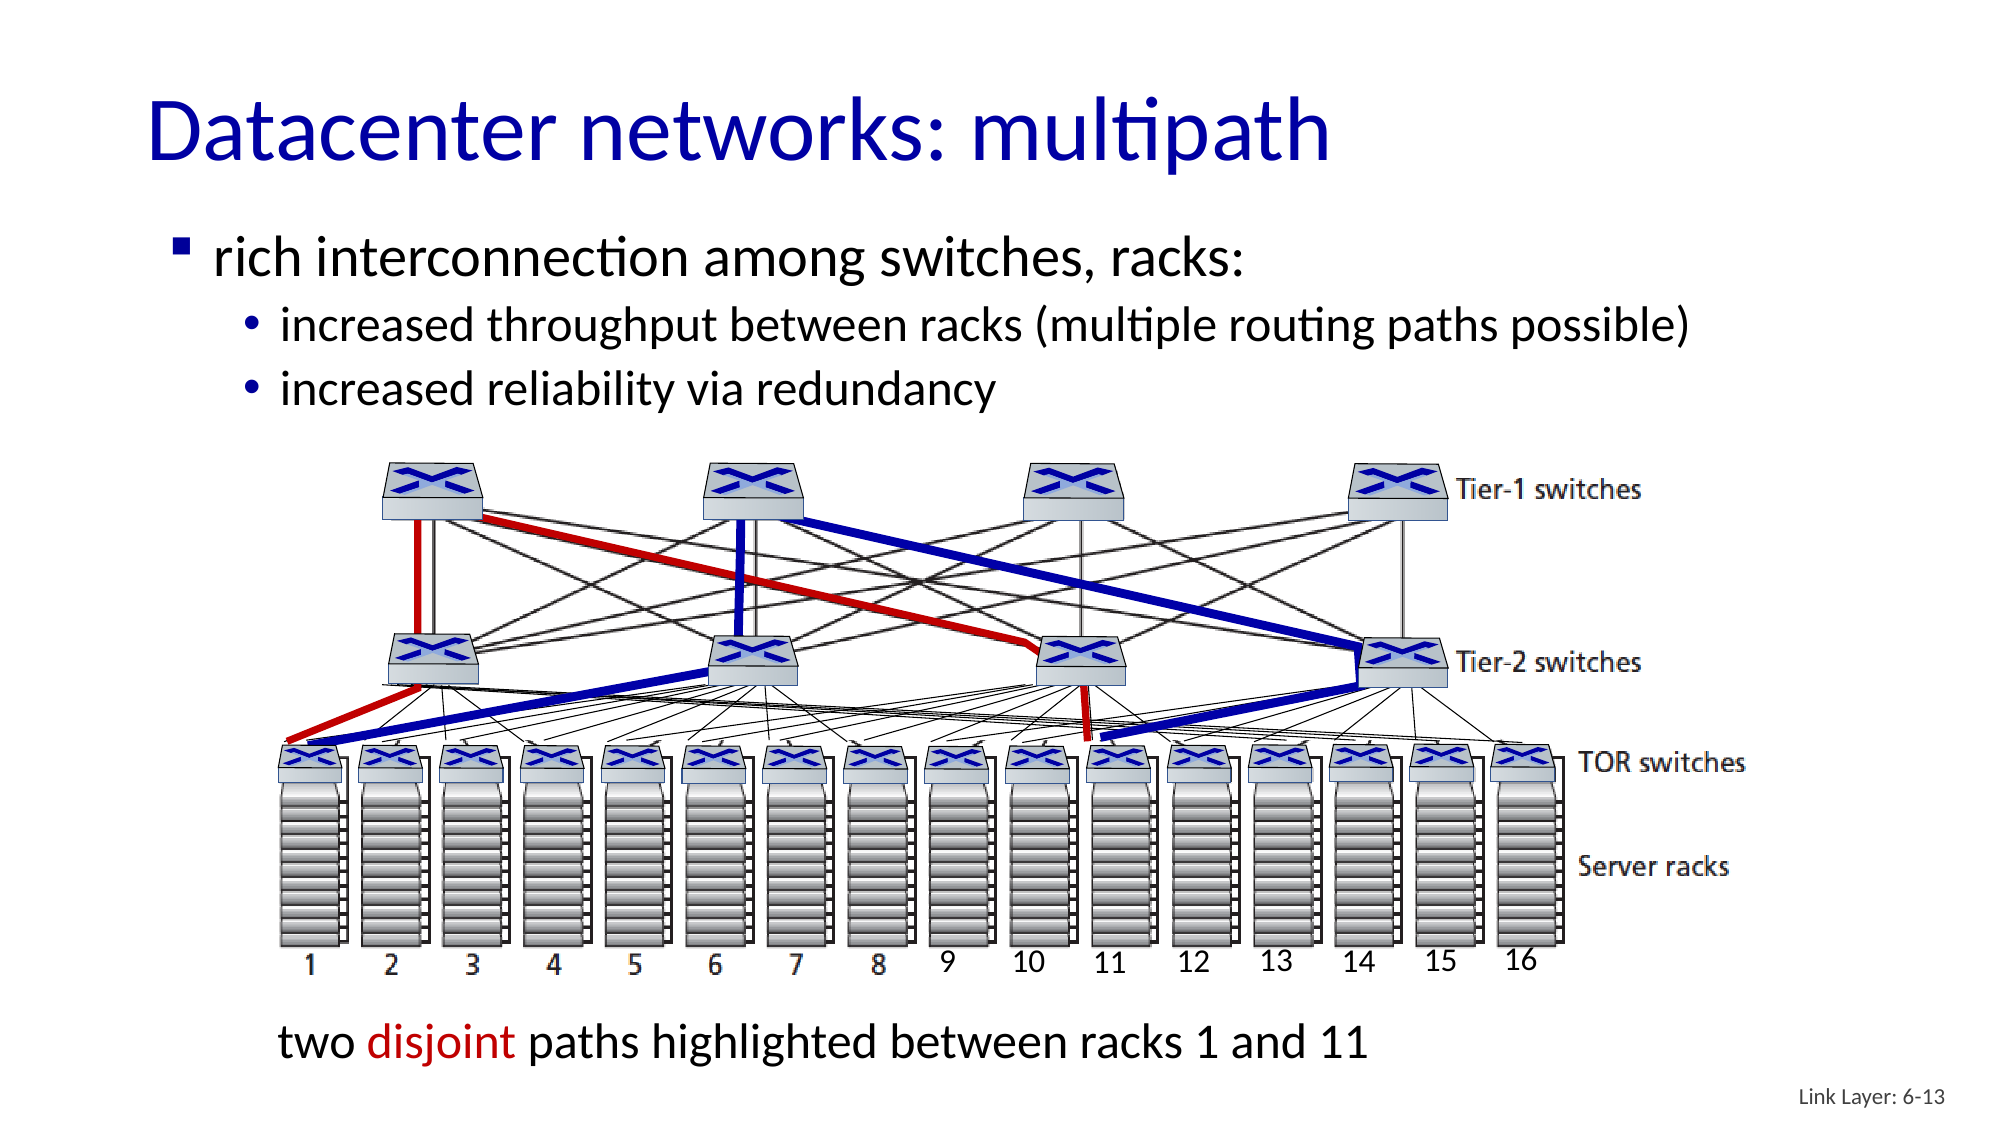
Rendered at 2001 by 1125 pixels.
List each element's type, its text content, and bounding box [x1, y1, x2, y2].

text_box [762, 746, 827, 784]
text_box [681, 745, 746, 784]
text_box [1167, 745, 1232, 783]
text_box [277, 745, 342, 783]
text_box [601, 745, 665, 784]
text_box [388, 633, 479, 684]
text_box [1409, 744, 1474, 782]
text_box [1023, 463, 1124, 521]
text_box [1005, 746, 1070, 784]
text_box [703, 463, 804, 520]
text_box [843, 746, 908, 784]
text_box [1490, 744, 1555, 782]
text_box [439, 745, 504, 783]
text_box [924, 746, 989, 784]
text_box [1248, 744, 1313, 783]
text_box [520, 745, 585, 783]
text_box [358, 745, 423, 783]
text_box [382, 462, 483, 520]
text_box rich interconnection among switches, racks: increased throughput between racks (multiple routing paths possible) increased reliability via redundancy [153, 211, 2000, 507]
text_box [708, 635, 799, 686]
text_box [1036, 636, 1127, 686]
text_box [1348, 463, 1449, 521]
slide_number Link Layer: 6-13 [1510, 1065, 1961, 1125]
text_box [222, 390, 1798, 1077]
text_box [1329, 744, 1393, 782]
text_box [1086, 745, 1151, 783]
title Datacenter networks: multipath [131, 57, 1857, 205]
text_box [1358, 637, 1449, 688]
